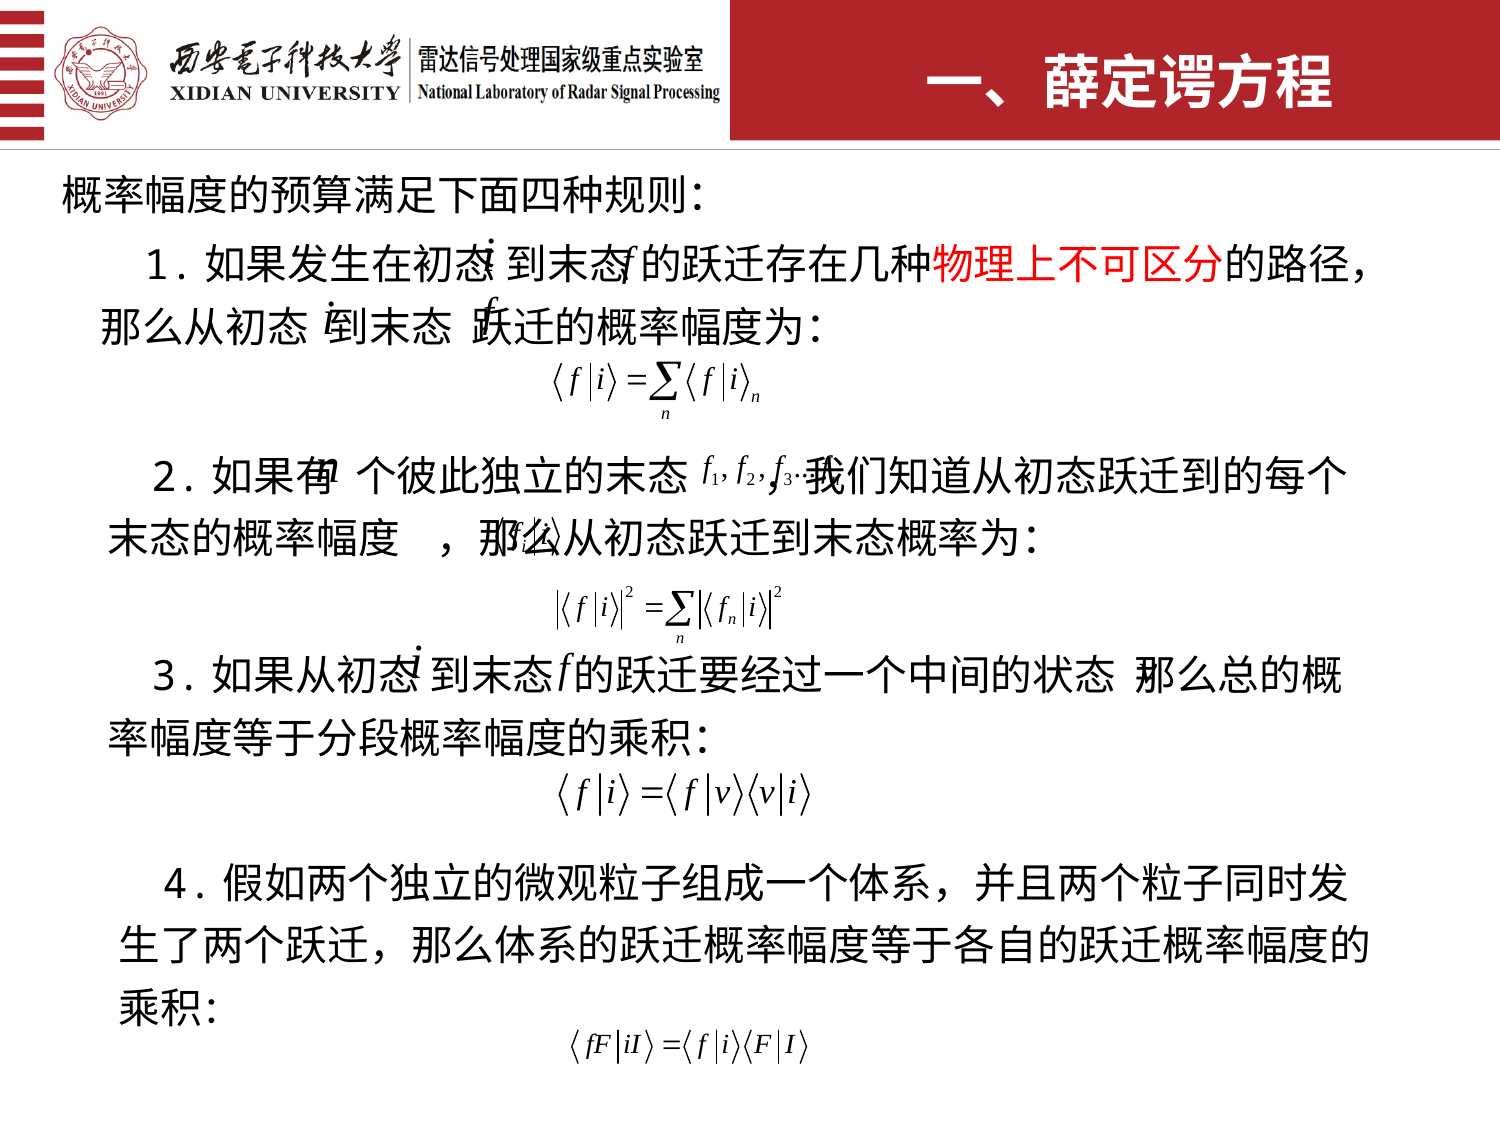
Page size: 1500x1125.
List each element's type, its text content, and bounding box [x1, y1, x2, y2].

text_box 1.如果发生在初态 到末态 的跃迁存在几种物理上不可区分的路径，那么从初态 到末态 跃迁的概率幅度为： [85, 218, 1378, 359]
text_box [305, 444, 355, 499]
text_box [542, 641, 588, 702]
picture [50, 21, 728, 125]
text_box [466, 284, 513, 345]
text_box 3.如果从初态 到末态 的跃迁要经过一个中间的状态 那么总的概率幅度等于分段概率幅度的乘积： [92, 629, 1385, 769]
text_box 4.假如两个独立的微观粒子组成一个体系，并且两个粒子同时发生了两个跃迁，那么体系的跃迁概率幅度等于各自的跃迁概率幅度的乘积： [103, 836, 1396, 1039]
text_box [605, 233, 652, 294]
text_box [564, 1022, 816, 1073]
text_box 概率幅度的预算满足下面四种规则： [2, 148, 1295, 227]
text_box 2.如果有 个彼此独立的末态 ，我们知道从初态跃迁到的每个末态的概率幅度 ，那么从初态跃迁到末态概率为： [92, 429, 1385, 570]
text_box 一、薛定谔方程 [816, 38, 1443, 124]
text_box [473, 227, 506, 284]
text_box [546, 355, 770, 429]
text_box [1131, 650, 1168, 698]
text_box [400, 634, 434, 695]
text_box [690, 446, 848, 495]
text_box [550, 575, 793, 652]
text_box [550, 764, 821, 827]
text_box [313, 290, 346, 352]
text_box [488, 509, 569, 566]
